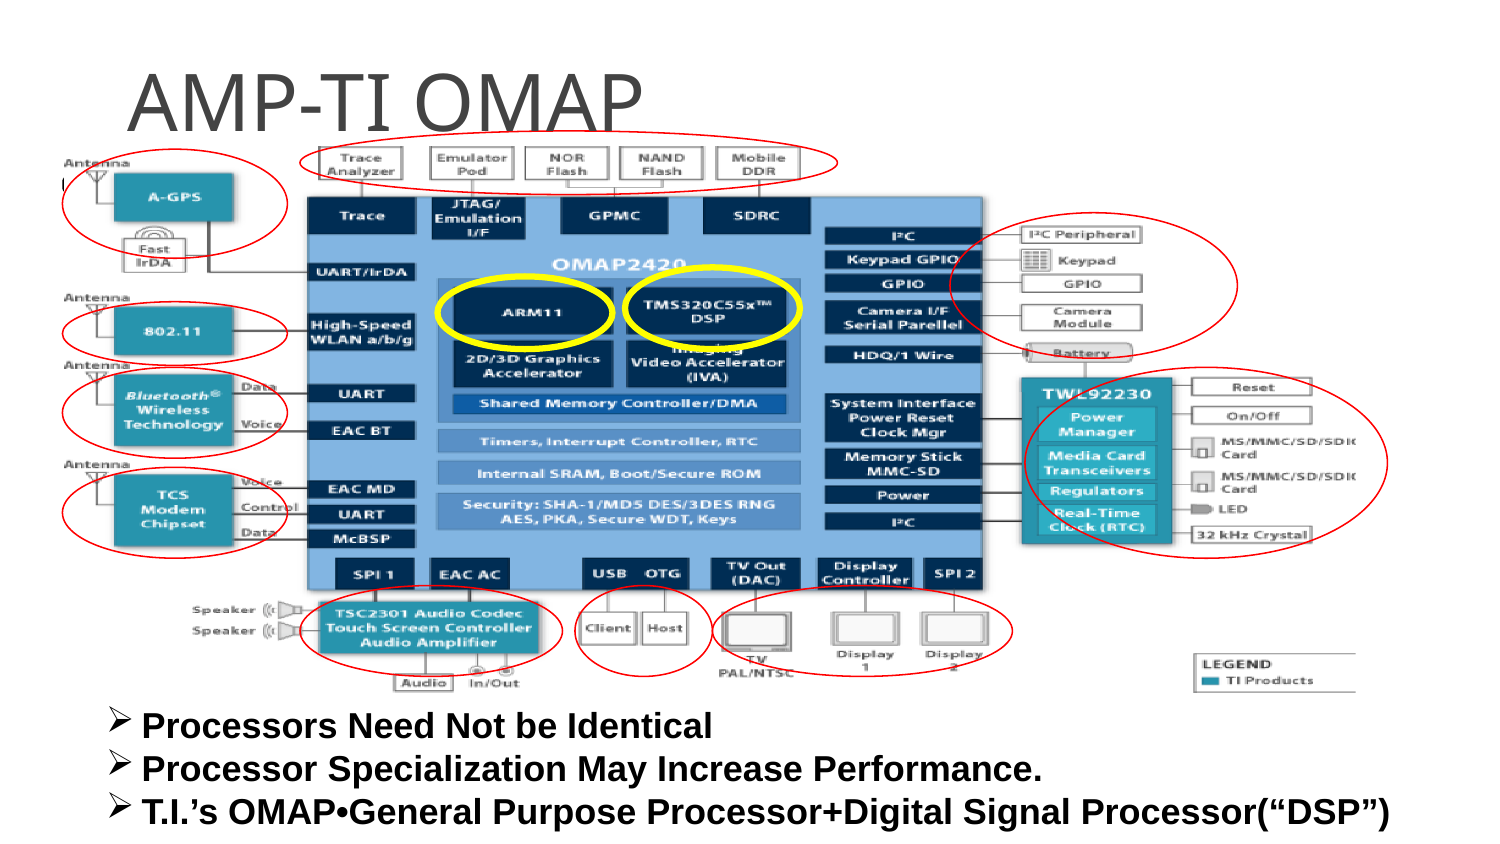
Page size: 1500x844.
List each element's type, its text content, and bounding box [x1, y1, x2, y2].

text_box [1360, 412, 1388, 514]
text_box Processors Need Not be Identical Processor Specialization May Increase Performance. T.I.’s OMAP•General Purpose Processor+Digital Signal Processor(“DSP”) [91, 695, 1407, 840]
title AMP-TI OMAP [112, 49, 1413, 150]
picture [62, 103, 1356, 695]
